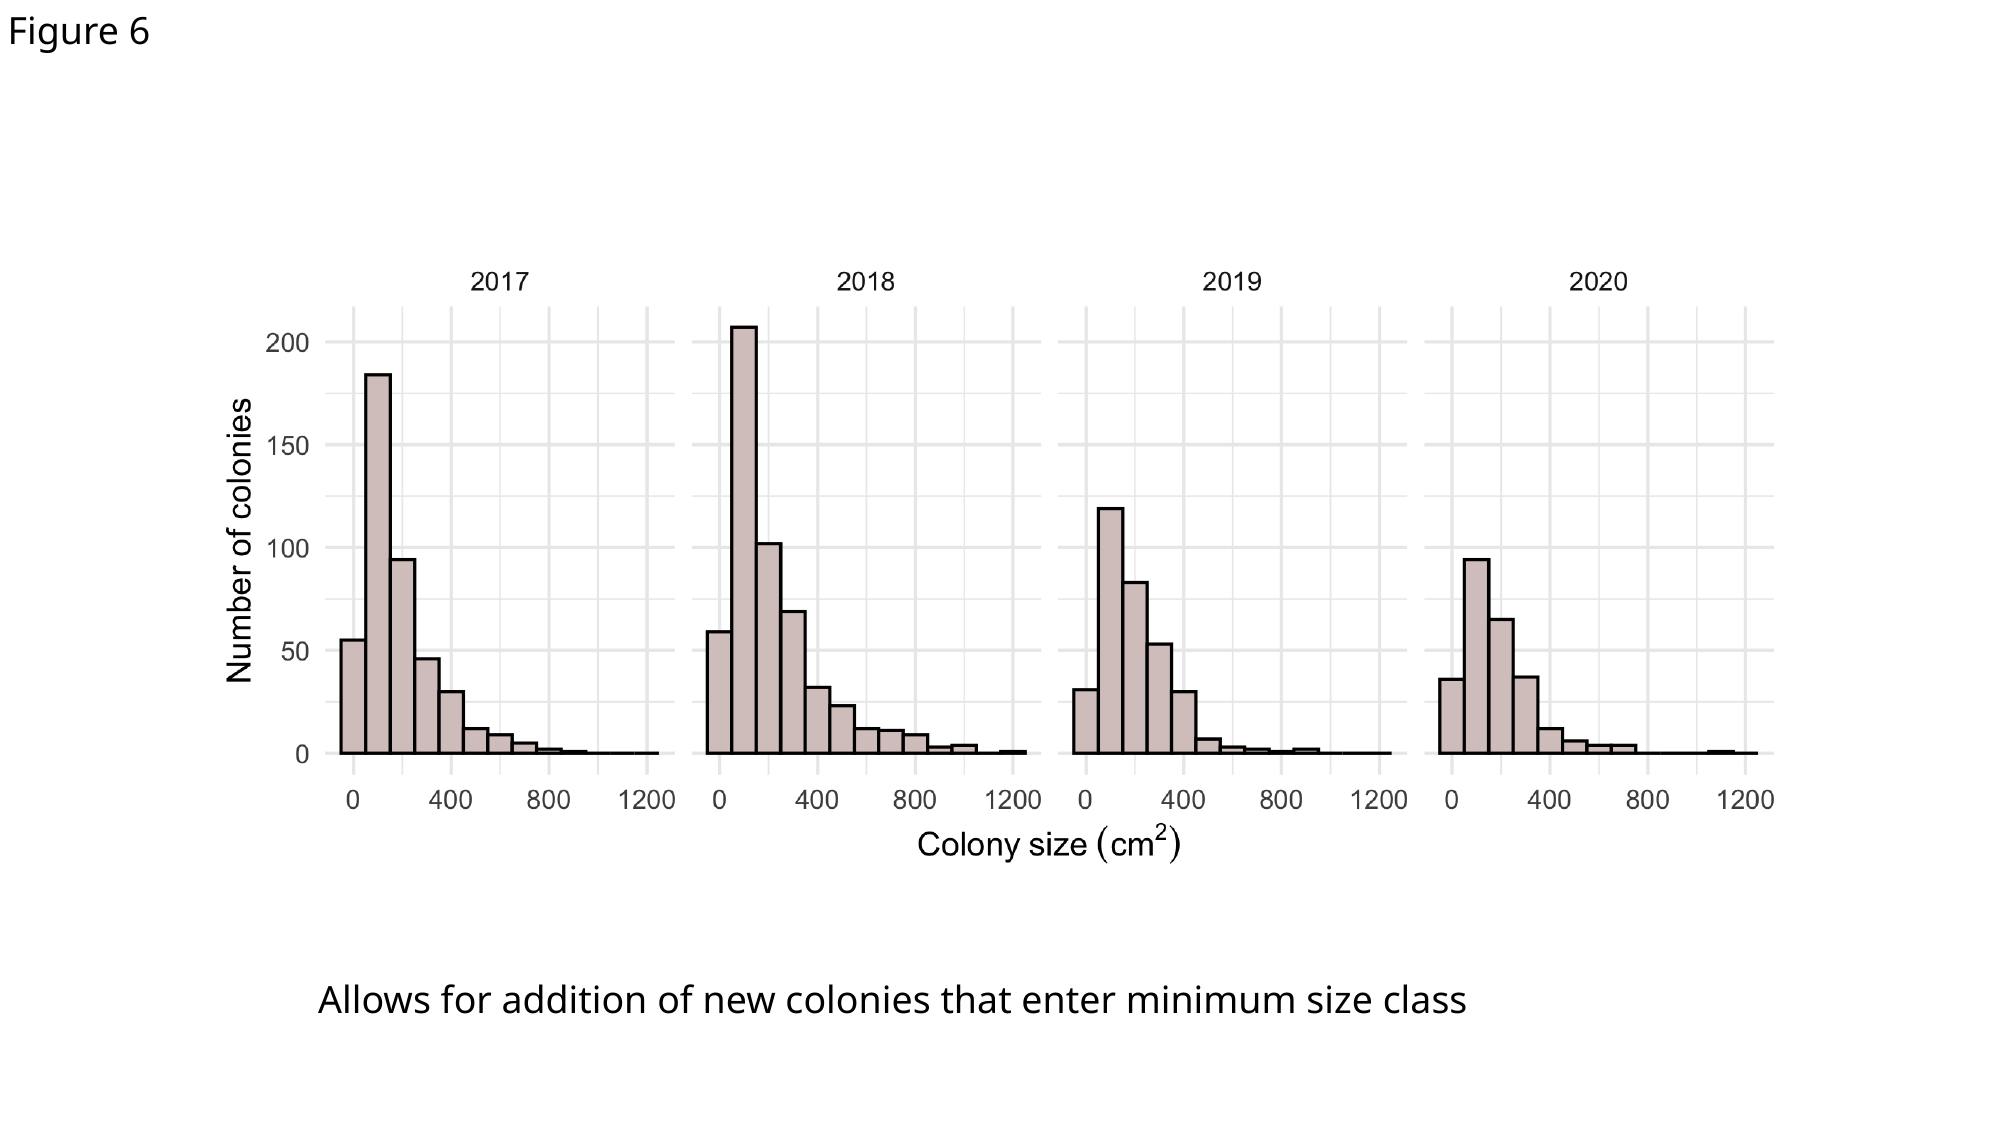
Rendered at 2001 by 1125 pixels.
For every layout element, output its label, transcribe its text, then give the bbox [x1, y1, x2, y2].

text_box Figure 6 [0, 0, 166, 60]
text_box Allows for addition of new colonies that enter minimum size class [303, 968, 1484, 1029]
picture [209, 237, 1791, 888]
